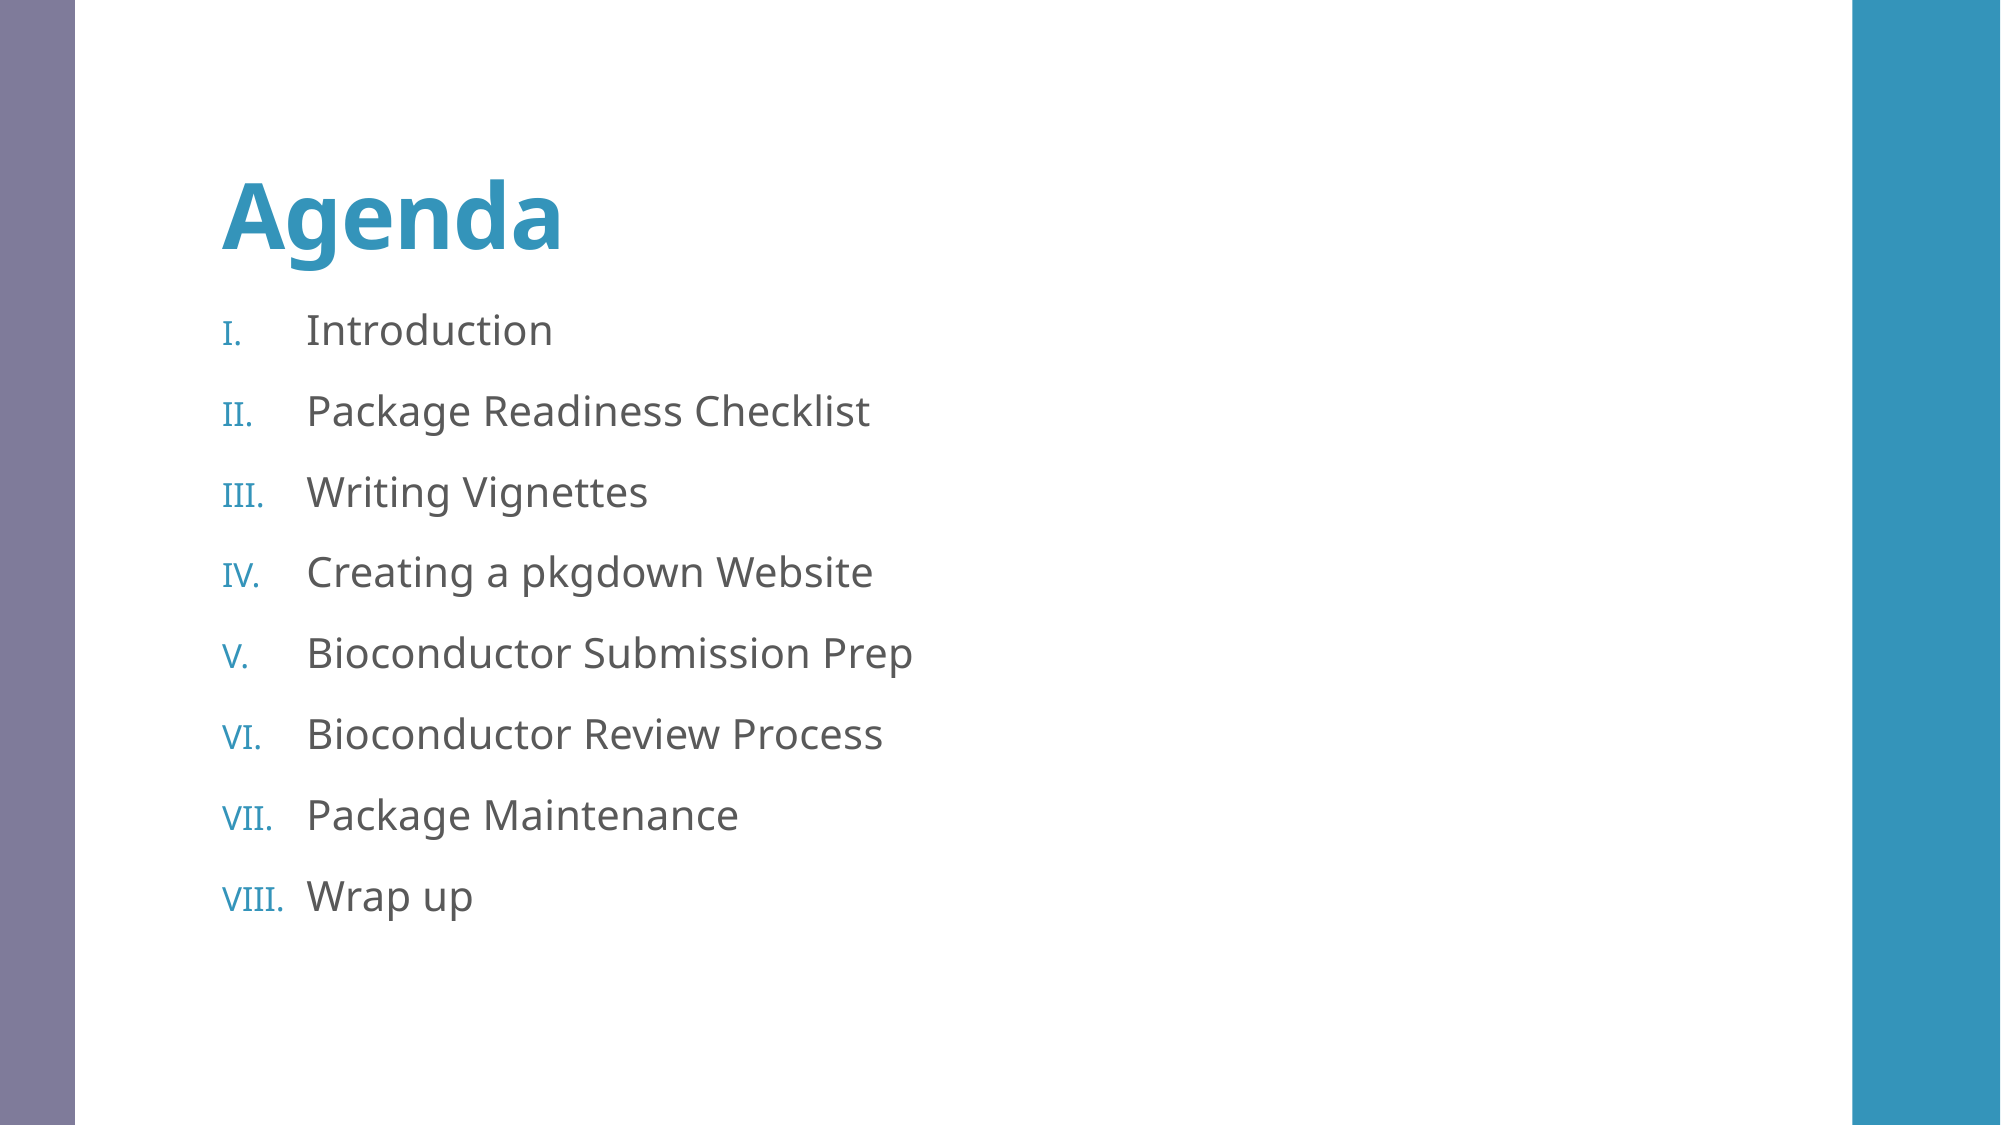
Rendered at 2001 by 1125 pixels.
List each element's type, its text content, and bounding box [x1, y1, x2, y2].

list Introduction Package Readiness Checklist Writing Vignettes Creating a pkgdown Website Bioconductor Submission Prep Bioconductor Review Process Package Maintenance Wrap up [206, 299, 1617, 1014]
title Agenda [206, 48, 1797, 278]
